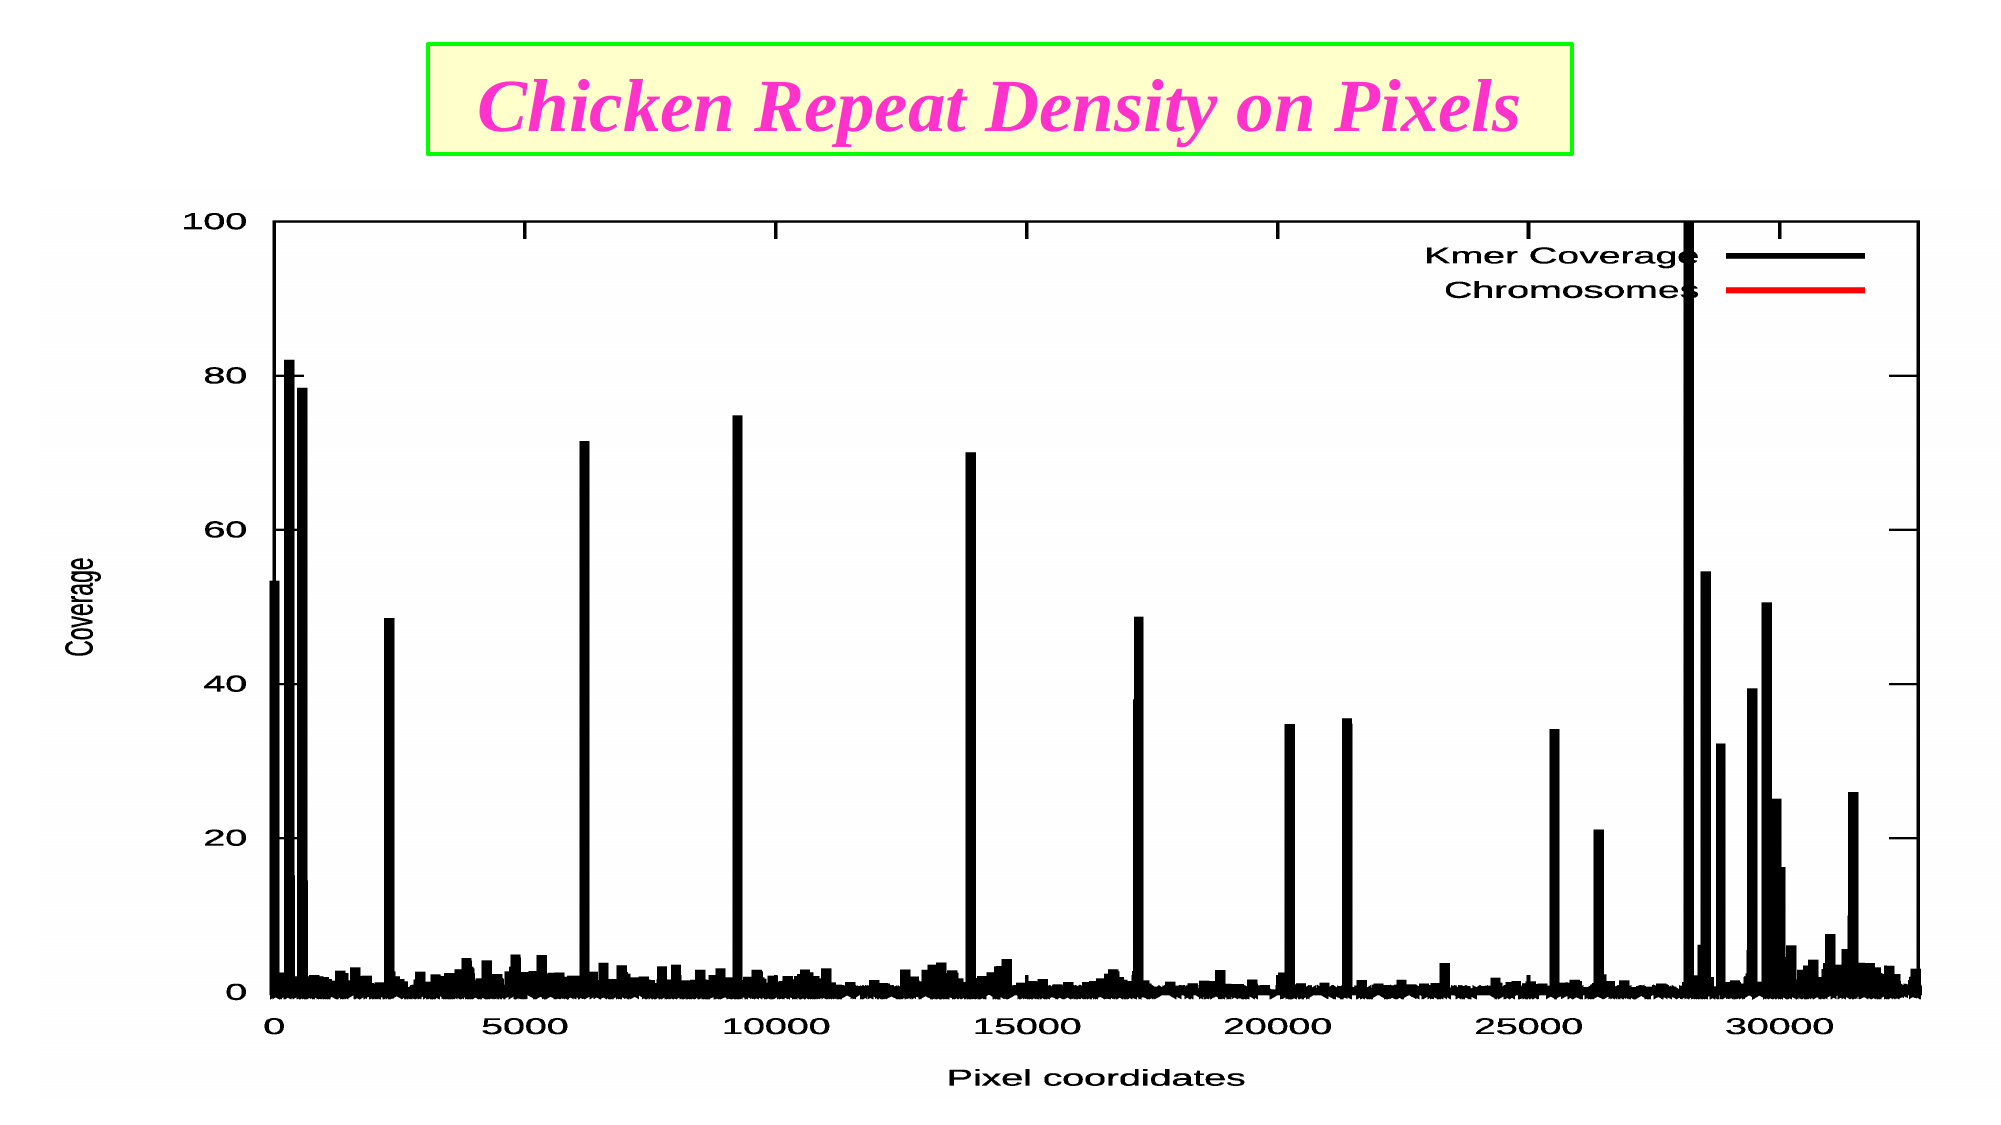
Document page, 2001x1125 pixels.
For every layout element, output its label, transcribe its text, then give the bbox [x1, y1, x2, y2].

picture [39, 187, 2000, 1103]
text_box Chicken Repeat Density on Pixels [427, 44, 1573, 154]
